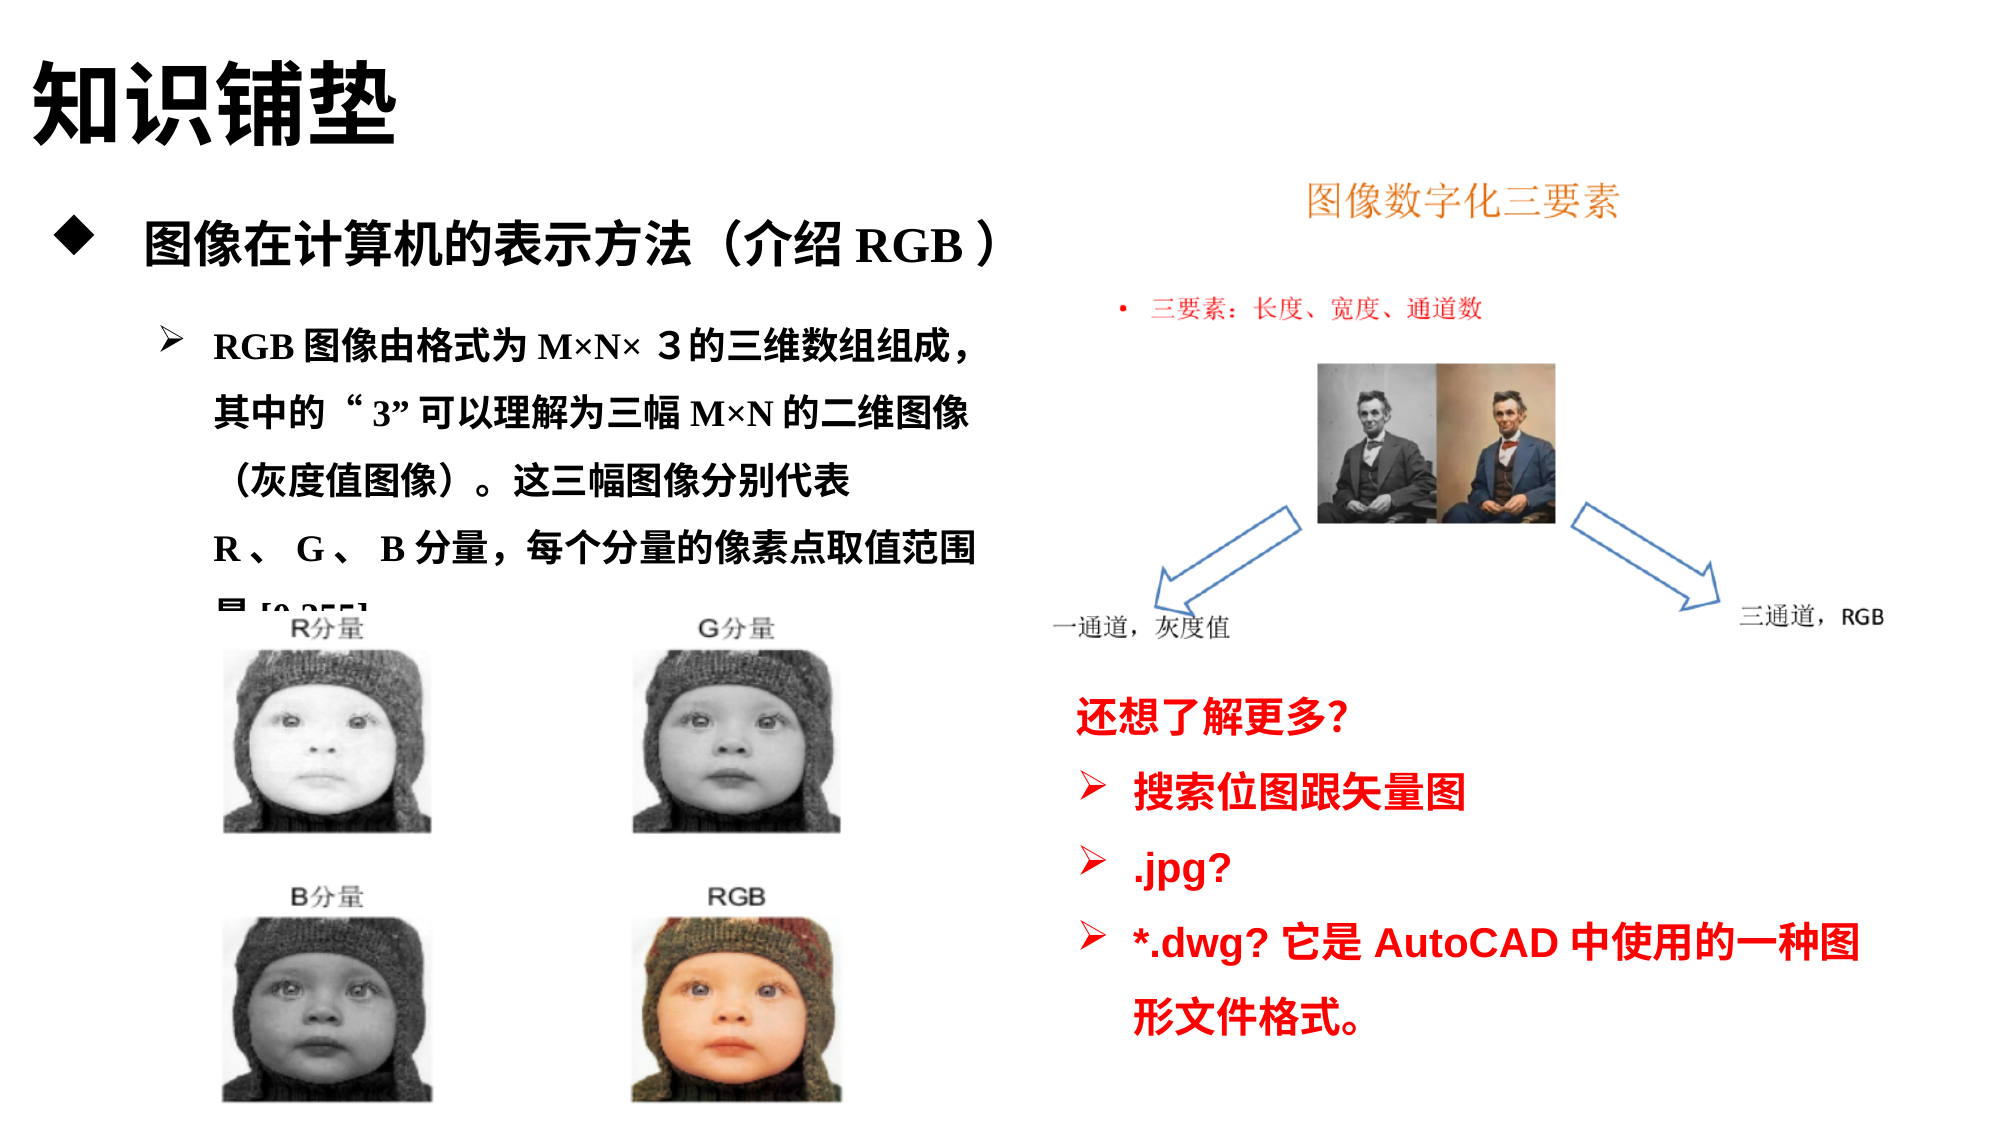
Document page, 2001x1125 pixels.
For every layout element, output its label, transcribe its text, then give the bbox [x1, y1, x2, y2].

text_box RGB图像由格式为M×N×３的三维数组组成，其中的“3”可以理解为三幅M×N的二维图像（灰度值图像）。这三幅图像分别代表R、G、B分量，每个分量的像素点取值范围是[0,255]。 [142, 358, 1011, 644]
text_box 还想了解更多？ 搜索位图跟矢量图 .jpg? *.dwg?它是AutoCAD中使用的一种图形文件格式。 [1061, 657, 1896, 1048]
text_box 知识铺垫 [16, 0, 1742, 218]
picture [1012, 143, 1946, 645]
text_box 图像在计算机的表示方法（介绍RGB） [34, 186, 1012, 358]
picture [210, 611, 860, 1113]
